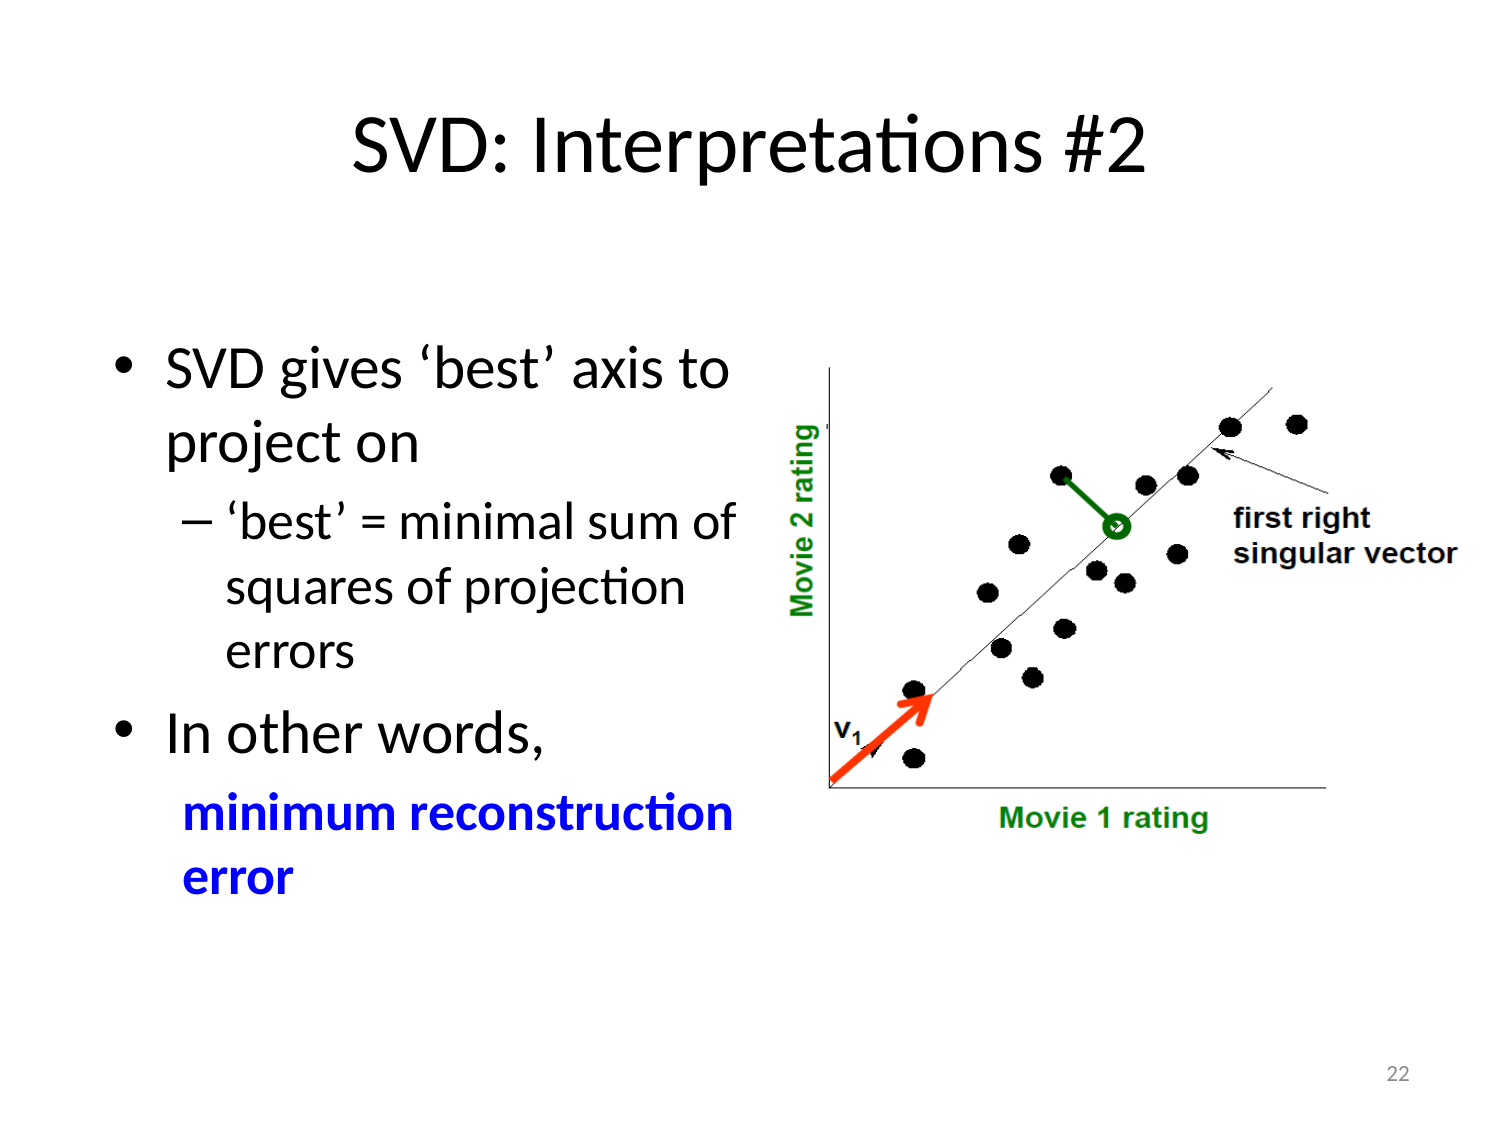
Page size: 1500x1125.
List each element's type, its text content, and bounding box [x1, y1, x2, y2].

list SVD gives ‘best’ axis to project on ‘best’ = minimal sum of squares of projection errors In other words, minimum reconstruction error [98, 319, 762, 979]
title SVD: Interpretations #2 [75, 45, 1425, 233]
picture [773, 330, 1462, 847]
slide_number 22 [1074, 1042, 1425, 1103]
